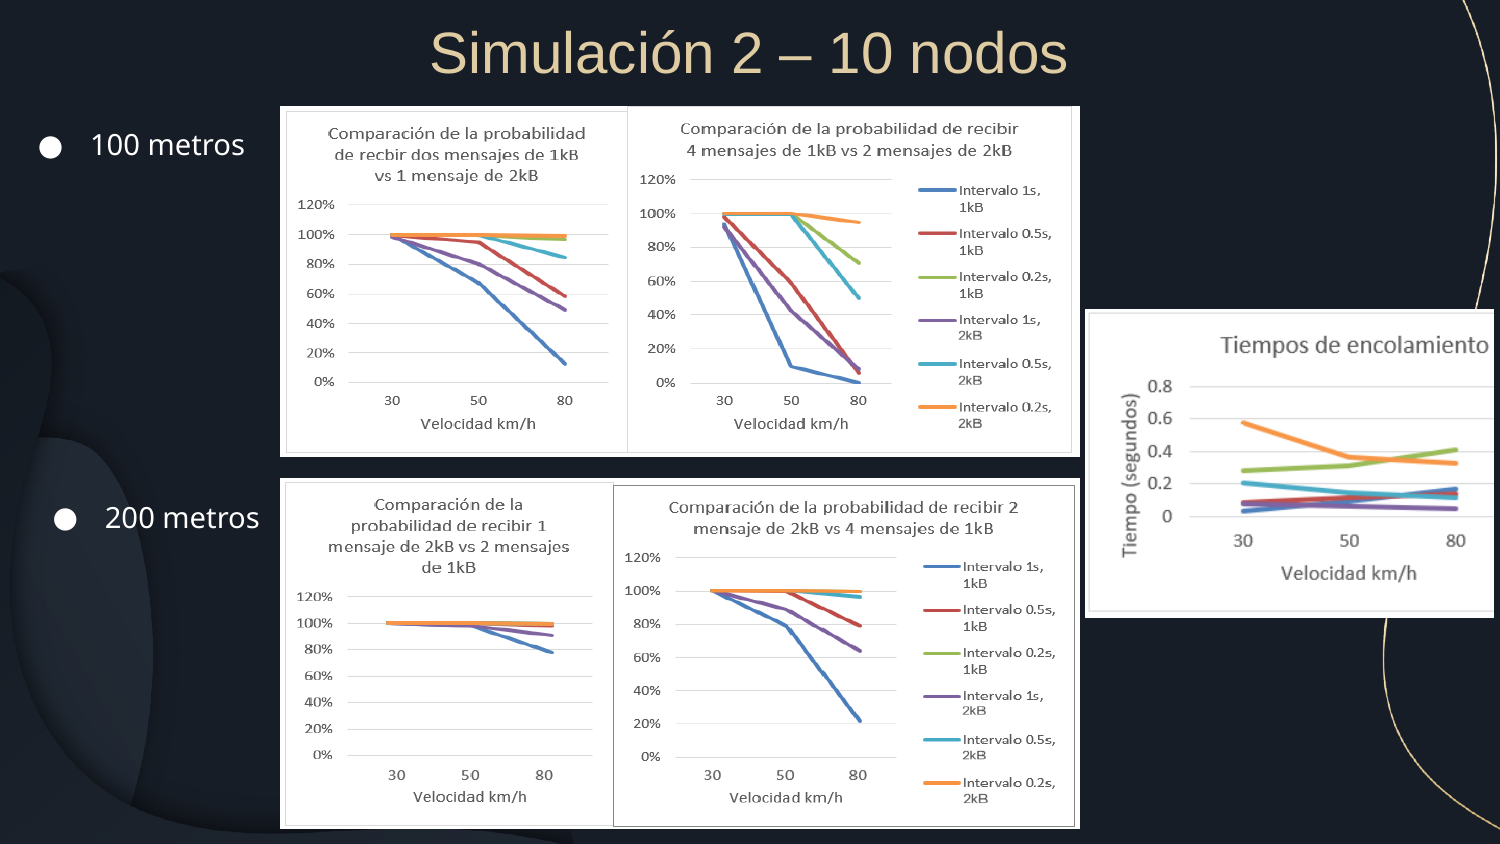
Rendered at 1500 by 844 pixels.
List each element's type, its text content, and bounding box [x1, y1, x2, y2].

text_box 200 metros [14, 478, 279, 598]
picture [0, 106, 1080, 844]
text_box 100 metros [0, 106, 278, 225]
title Simulación 2 – 10 nodos [118, 0, 1382, 94]
picture [1085, 0, 1500, 844]
